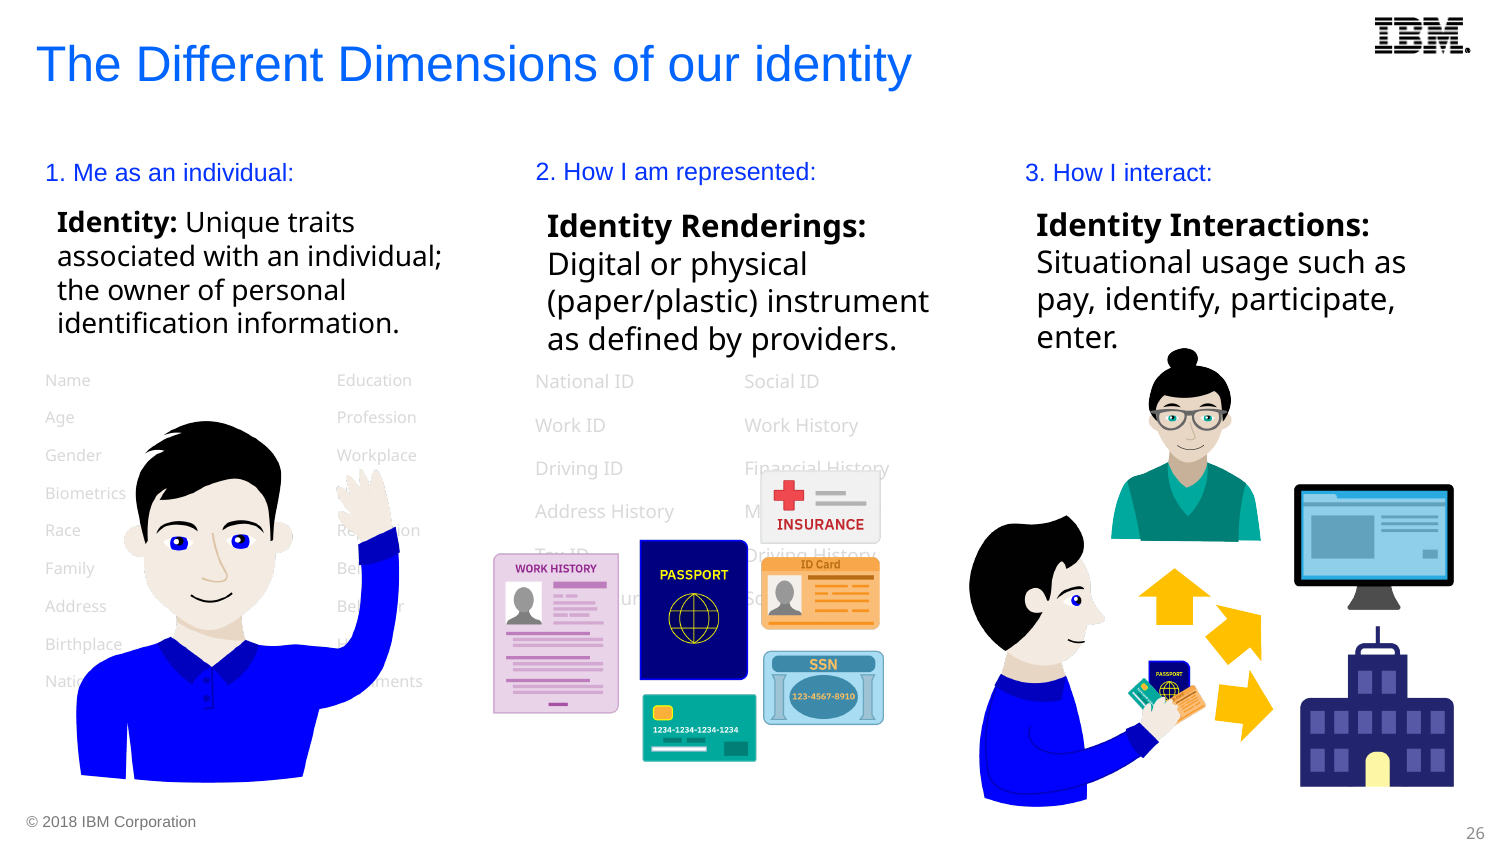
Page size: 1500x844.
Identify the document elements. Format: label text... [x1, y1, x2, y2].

text_box [1211, 604, 1262, 666]
text_box 26 [1149, 812, 1500, 844]
picture [1300, 626, 1454, 787]
picture [1294, 483, 1454, 610]
list The Different Dimensions of our identity [20, 23, 1426, 100]
picture [1375, 17, 1471, 54]
picture [493, 470, 884, 763]
text_box [1214, 669, 1274, 742]
picture [969, 347, 1261, 807]
text_box 3. How I interact: [1021, 153, 1447, 200]
list Identity Interactions: Situational usage such as pay, identify, participate, enter. [1021, 200, 1446, 408]
picture [76, 421, 401, 783]
text_box 2. How I am represented: [532, 152, 958, 199]
text_box 1. Me as an individual: [42, 153, 467, 200]
list Identity Renderings: Digital or physical (paper/plastic) instrument as defined by providers. [532, 199, 957, 366]
text_box Name Age Gender Biometrics Race Family Address Birthplace Nationality Education Profession Workplace Health Reputation Beliefs Behavior Habits Sentiments [42, 366, 467, 695]
text_box National ID Work ID Driving ID Address History Tax ID Social Security ID Social ID Work History Financial History Medical History Driving History Social History [532, 366, 957, 618]
list Identity: Unique traits associated with an individual; the owner of personal identification information. [42, 200, 467, 365]
